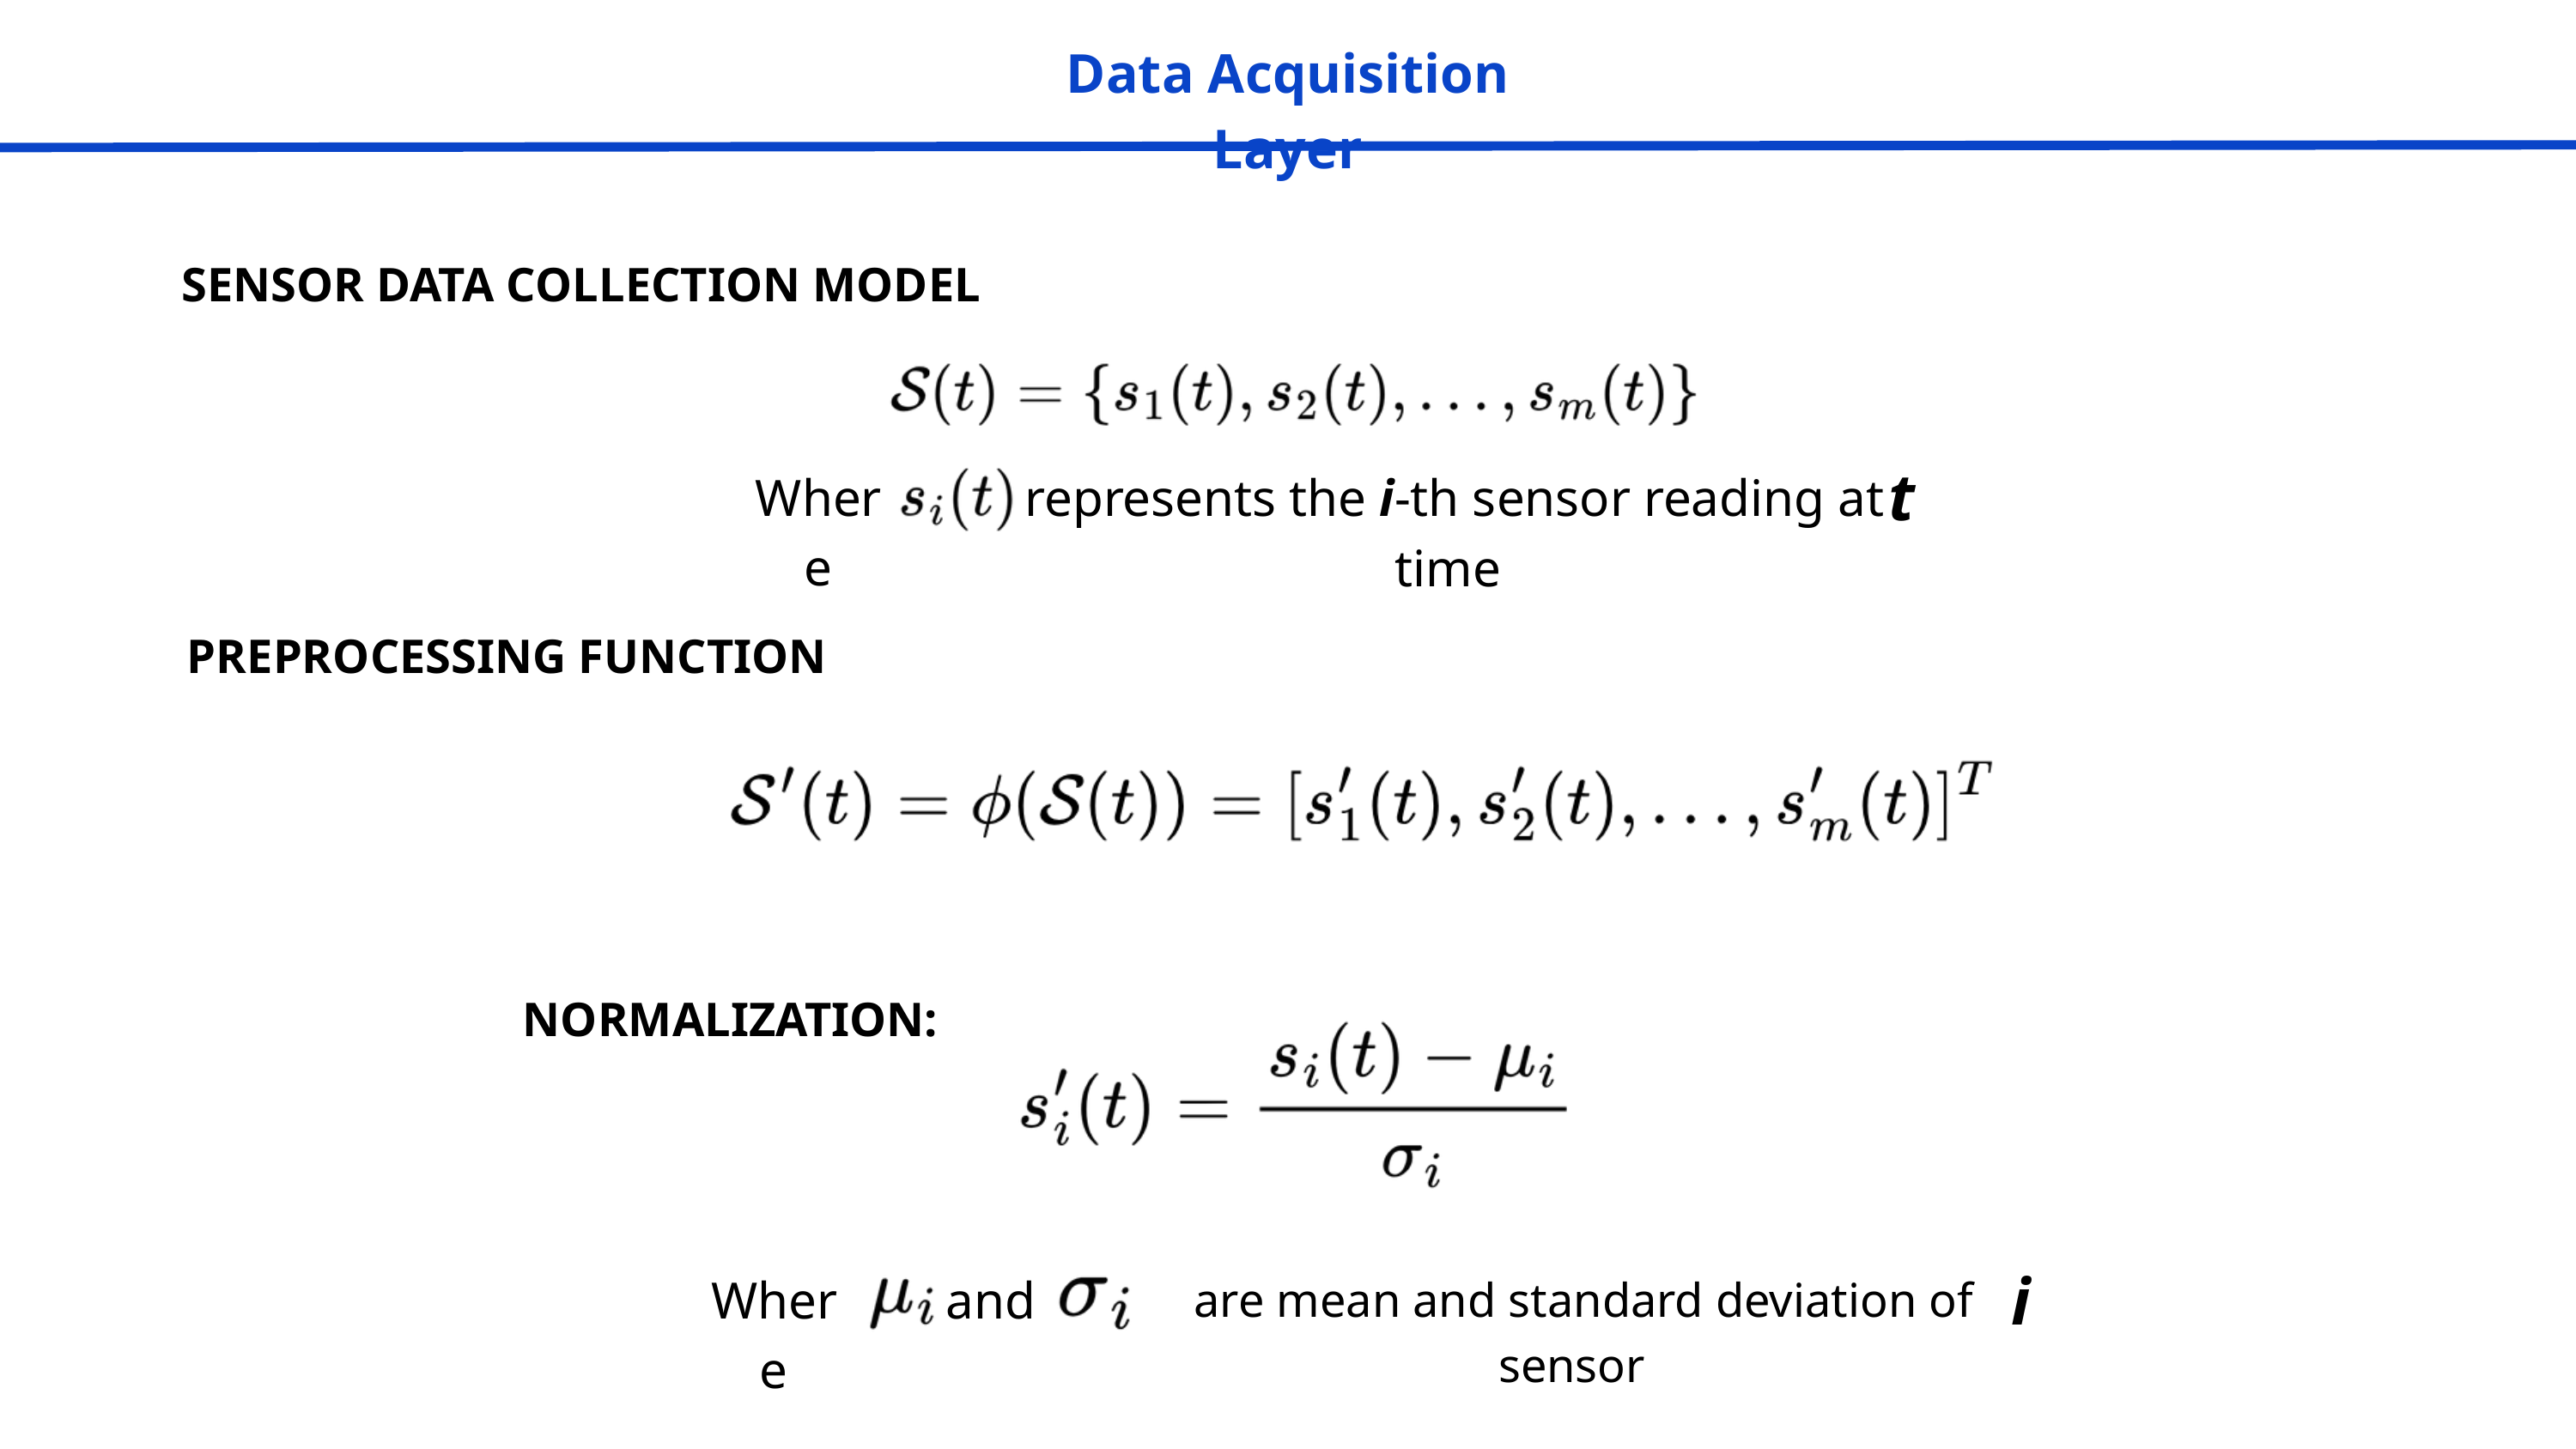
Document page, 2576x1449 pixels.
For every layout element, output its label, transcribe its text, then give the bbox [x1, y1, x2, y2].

text_box Where [746, 456, 890, 597]
text_box Data Acquisition Layer [1021, 28, 1555, 179]
text_box represents the i-th sensor reading at time [1019, 456, 1890, 597]
text_box t [1888, 443, 1911, 535]
text_box are mean and standard deviation of sensor [1145, 1261, 2010, 1392]
text_box NORMALIZATION: [502, 980, 957, 1046]
text_box i [2011, 1247, 2030, 1338]
text_box Where [697, 1258, 850, 1399]
picture [604, 634, 2123, 1244]
text_box and [943, 1258, 1039, 1329]
text_box SENSOR DATA COLLECTION MODEL [144, 246, 1018, 312]
picture [809, 282, 1781, 543]
picture [860, 1271, 947, 1337]
picture [1048, 1270, 1145, 1338]
text_box PREPROCESSING FUNCTION [160, 617, 854, 683]
